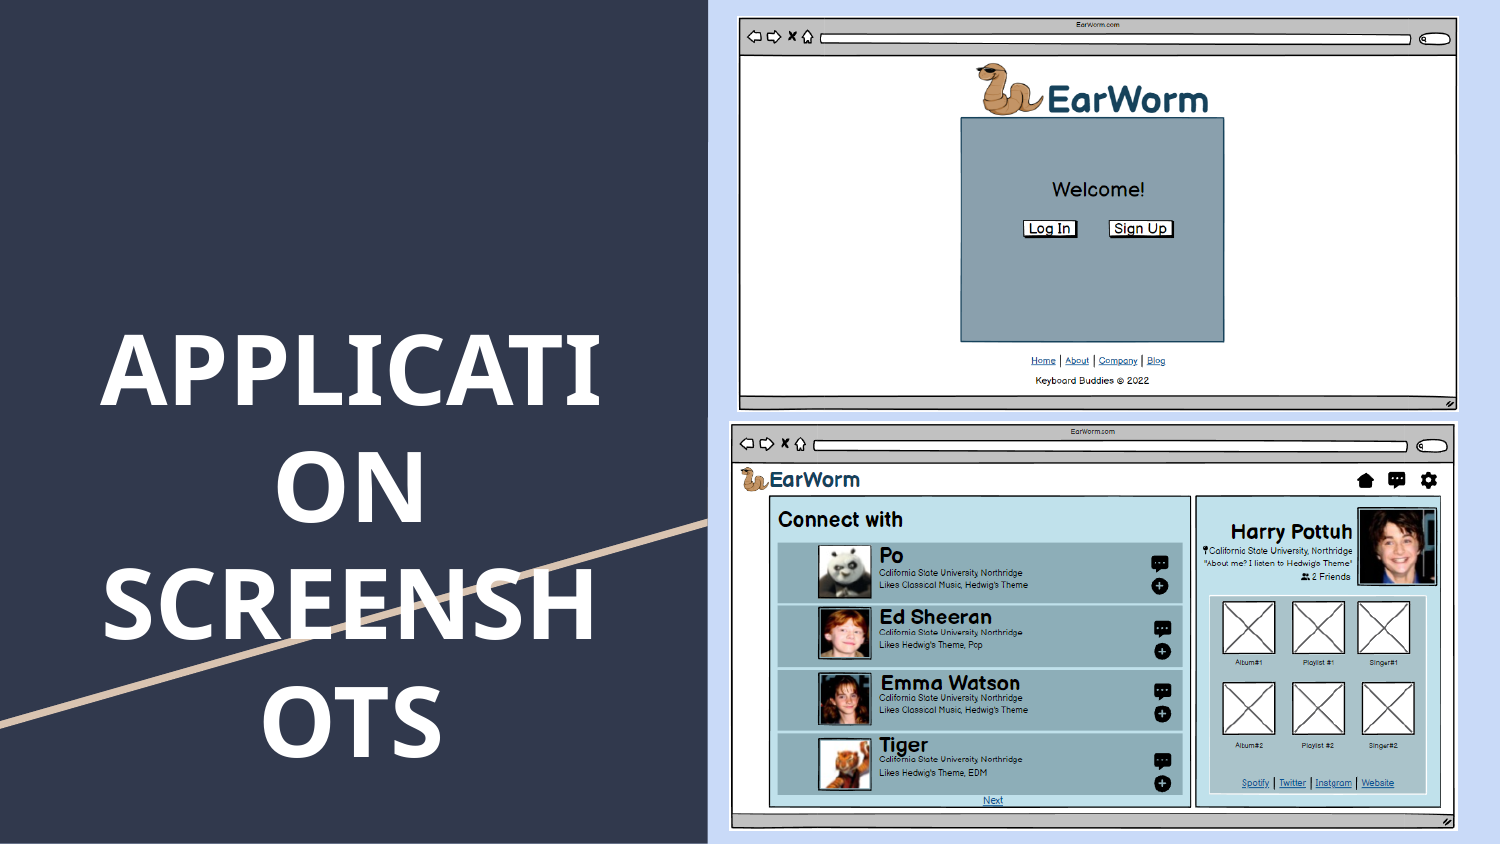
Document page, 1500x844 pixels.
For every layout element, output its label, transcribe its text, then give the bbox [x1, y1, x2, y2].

picture [729, 421, 1458, 832]
title APPLICATION SCREENSHOTS [50, 292, 653, 561]
picture [736, 15, 1459, 413]
